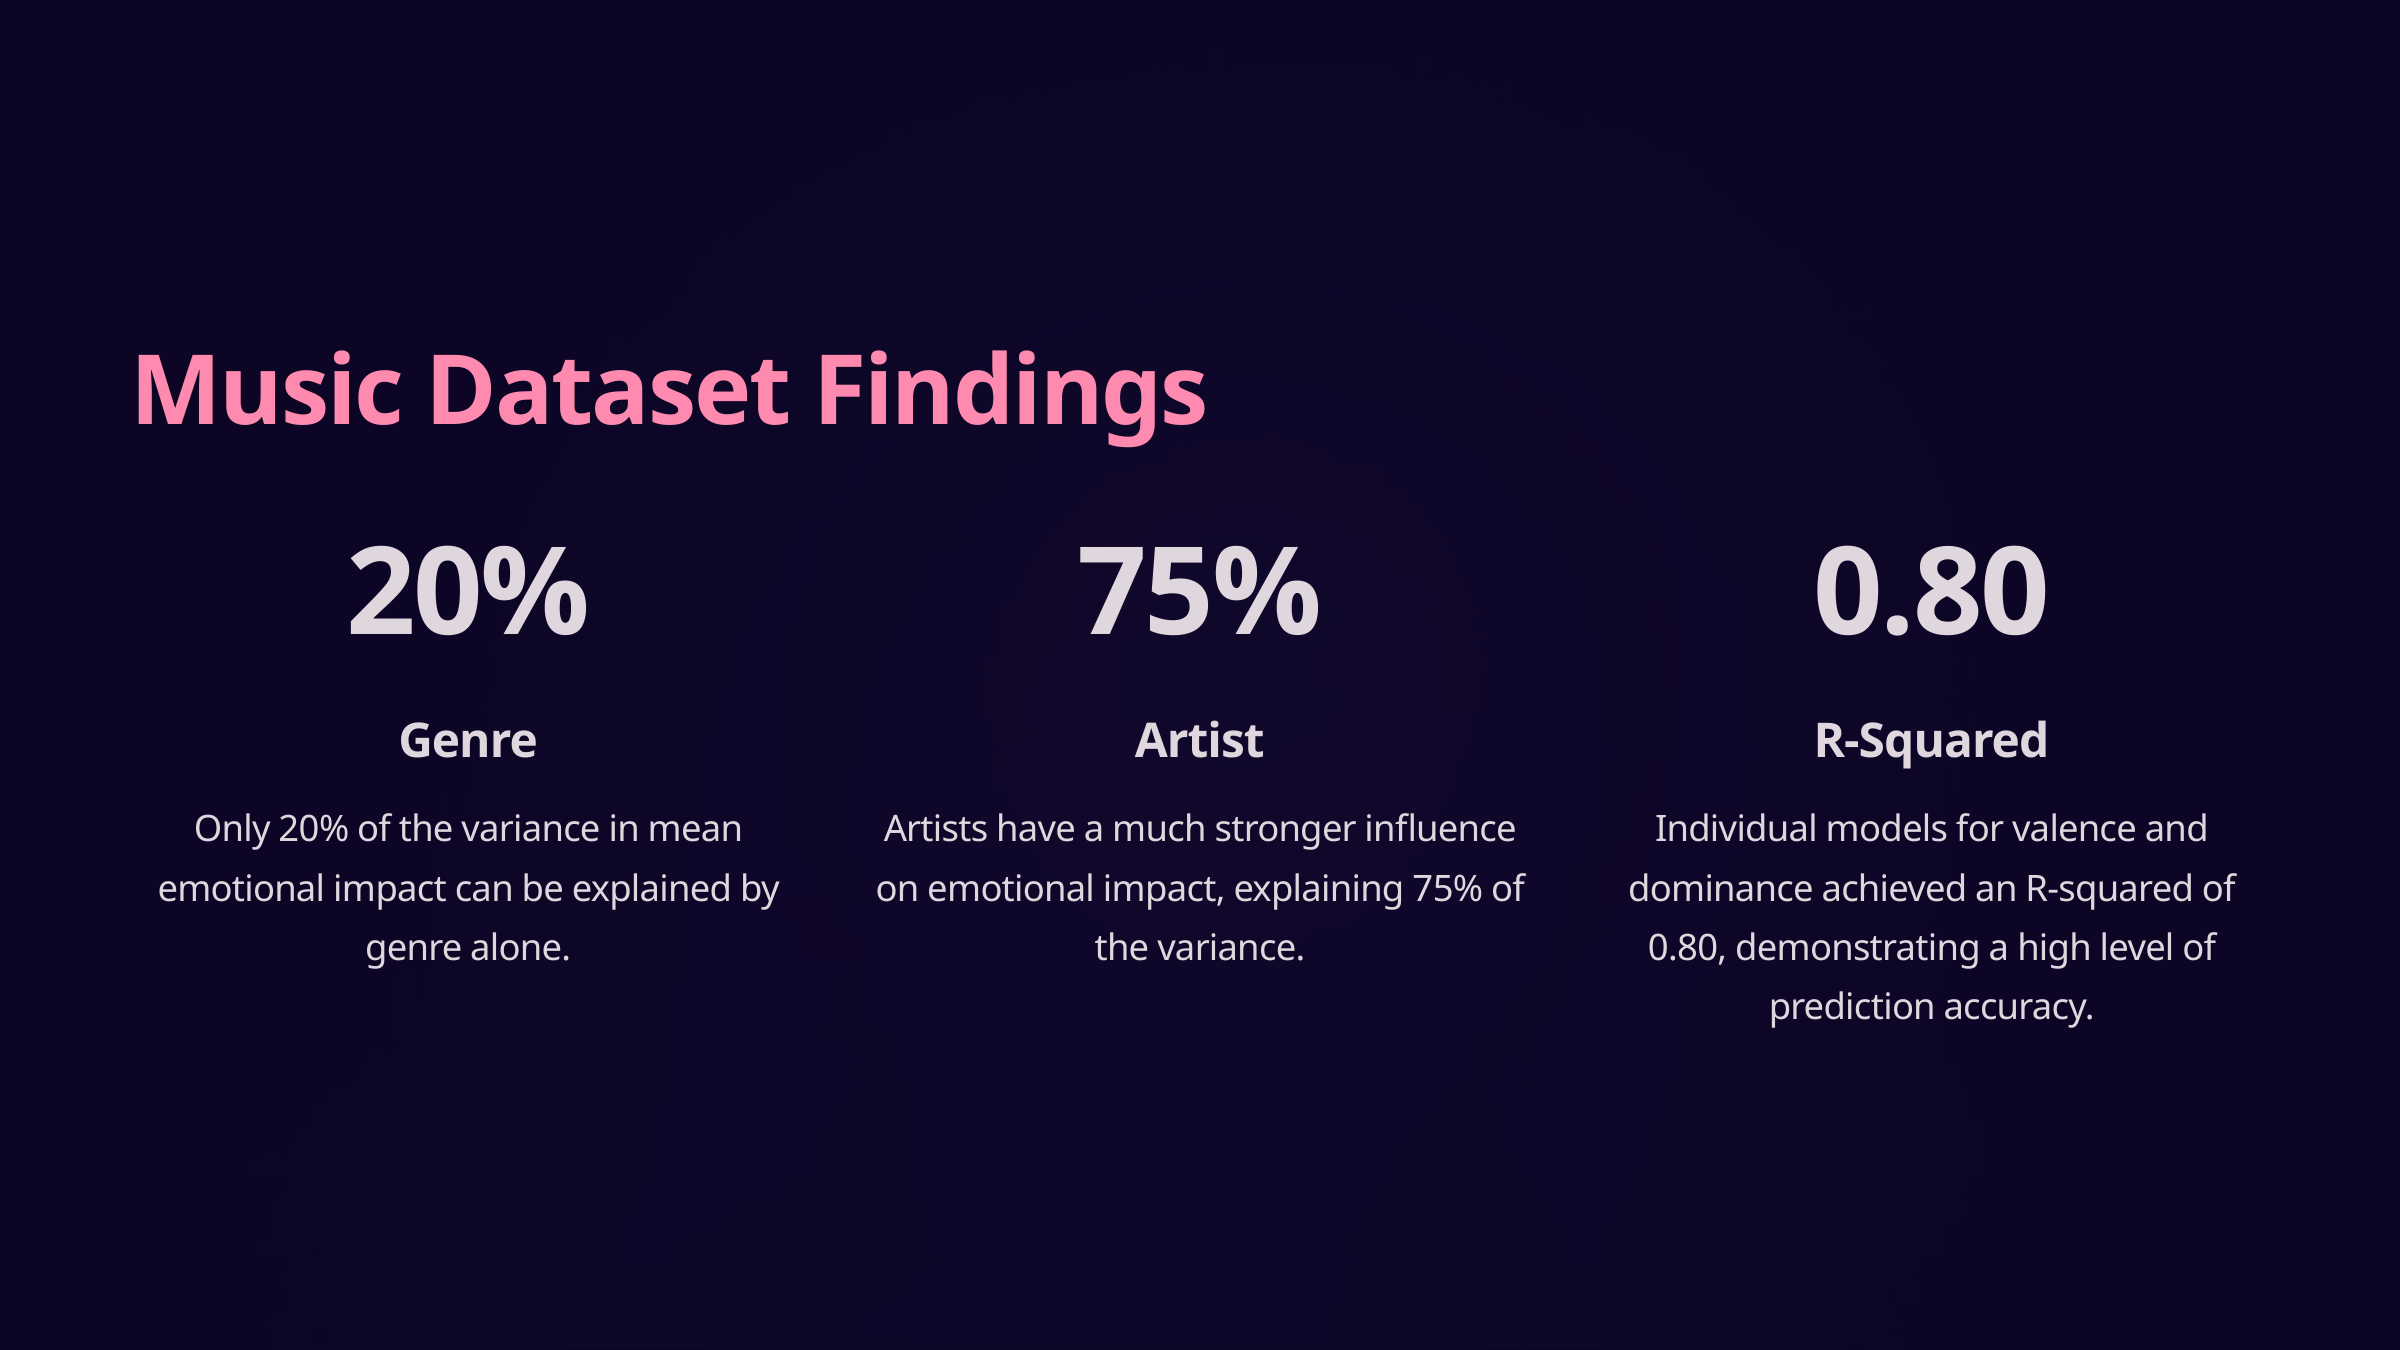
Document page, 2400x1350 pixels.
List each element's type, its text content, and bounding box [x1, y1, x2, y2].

text_box 20% [130, 537, 807, 660]
text_box Music Dataset Findings [130, 322, 1139, 445]
text_box Only 20% of the variance in mean emotional impact can be explained by genre alone. [130, 789, 807, 969]
text_box Artists have a much stronger influence on emotional impact, explaining 75% of the variance. [861, 789, 1538, 969]
text_box R-Squared [1687, 706, 2176, 768]
text_box Genre [223, 706, 713, 768]
text_box 75% [861, 537, 1538, 660]
text_box Artist [955, 706, 1445, 768]
text_box Individual models for valence and dominance achieved an R-squared of 0.80, demonstrating a high level of prediction accuracy. [1593, 789, 2270, 1028]
text_box 0.80 [1593, 537, 2270, 660]
